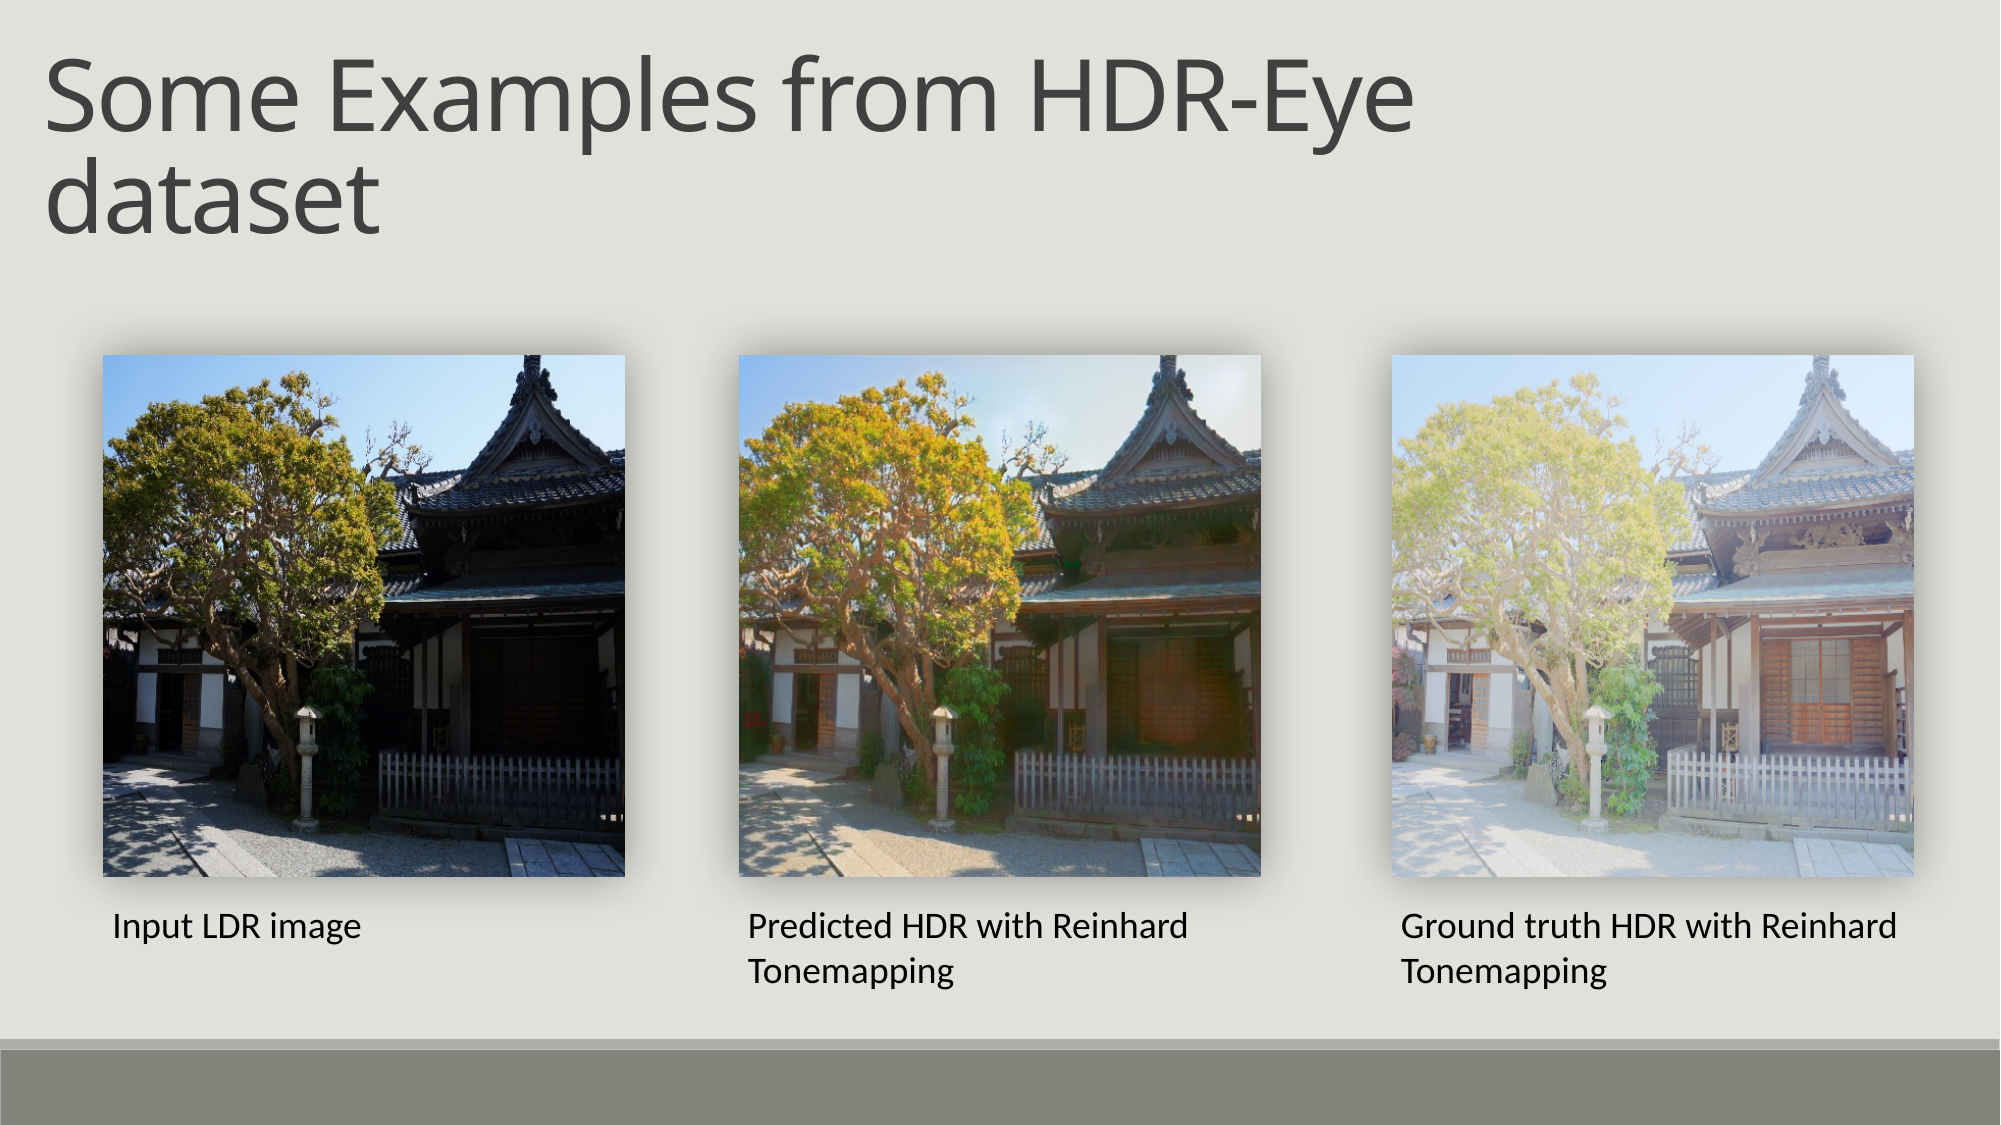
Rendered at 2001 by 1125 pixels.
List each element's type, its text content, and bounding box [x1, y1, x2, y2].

title Some Examples from HDR-Eye dataset [35, 22, 1687, 262]
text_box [103, 355, 626, 950]
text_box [1392, 355, 1914, 998]
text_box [739, 355, 1261, 998]
